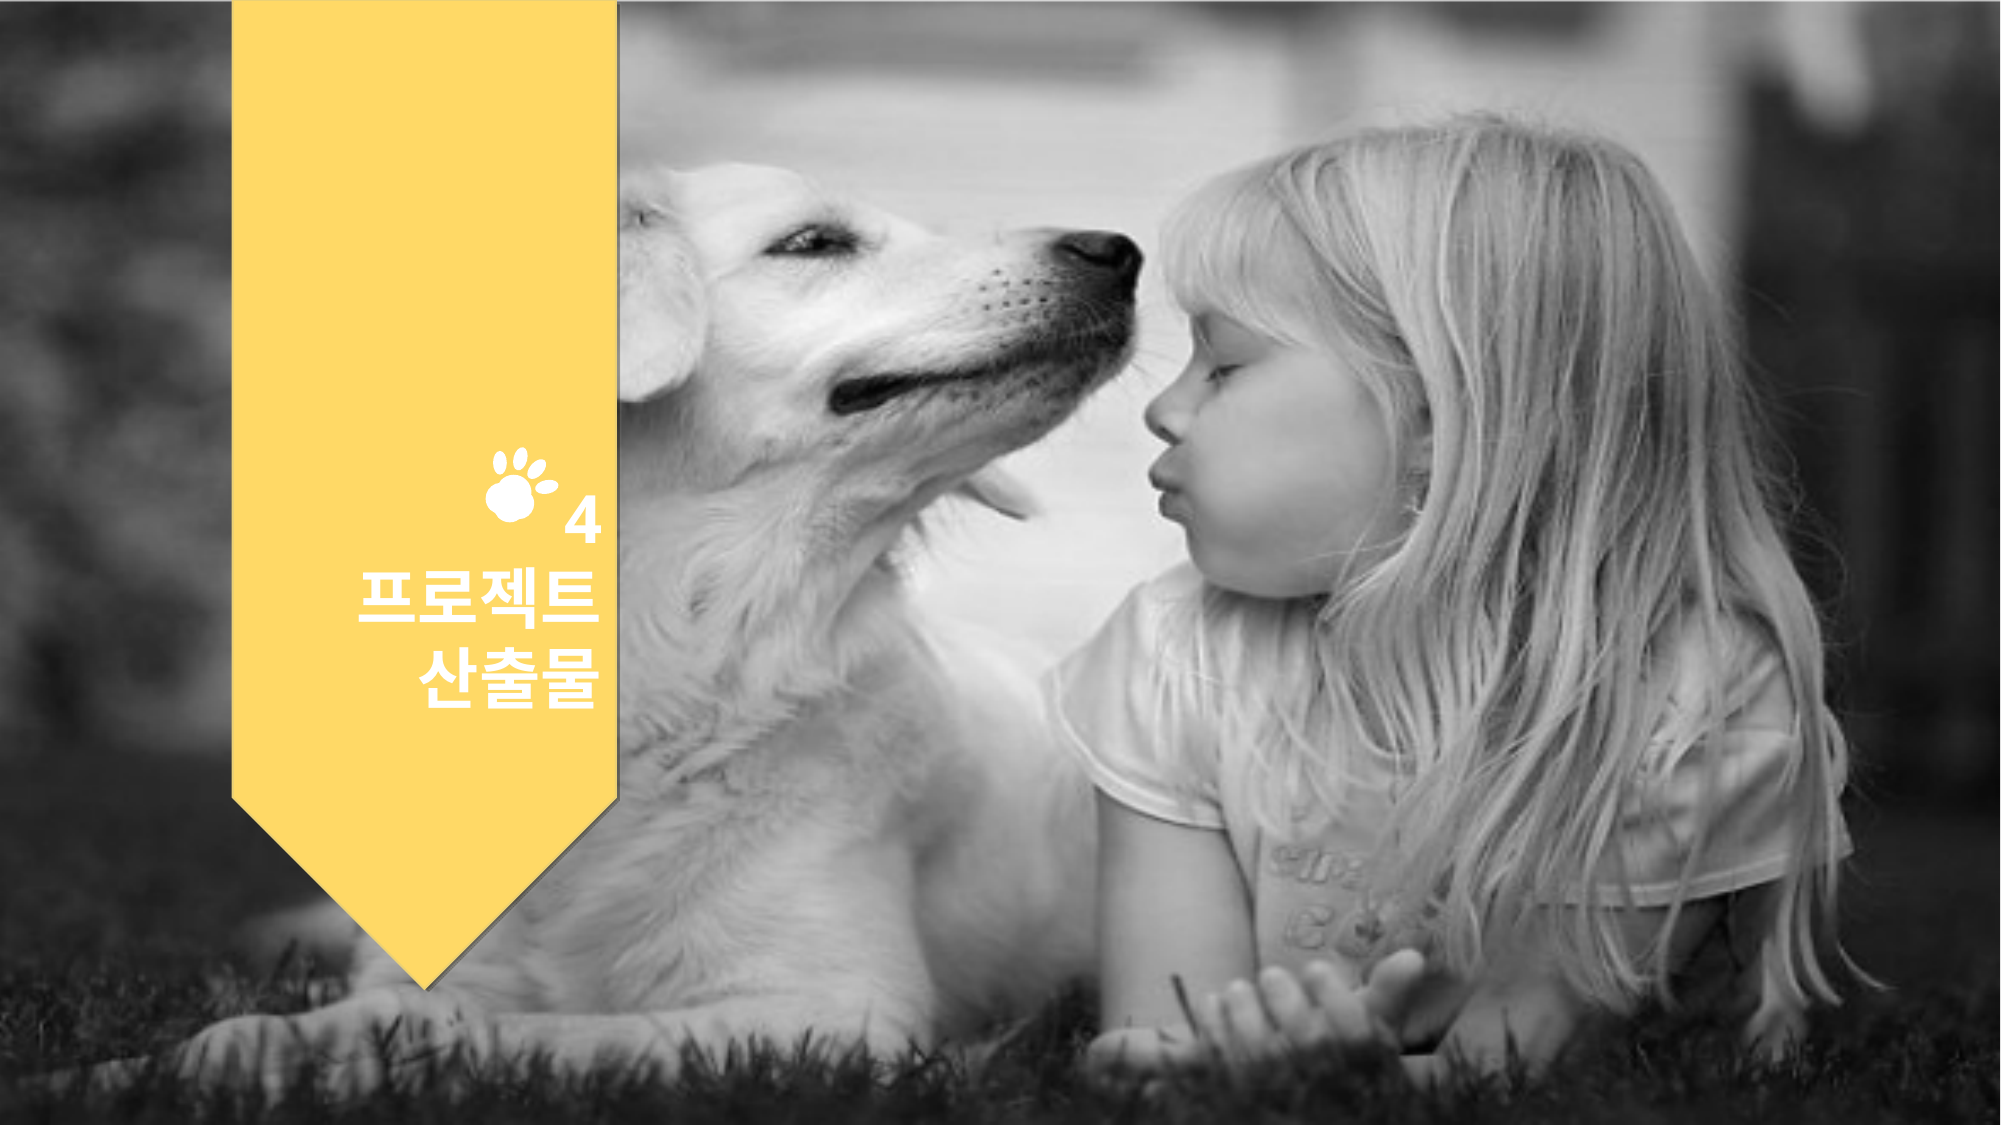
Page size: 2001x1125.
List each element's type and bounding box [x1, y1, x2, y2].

text_box [232, 0, 618, 990]
picture [0, 0, 2001, 1125]
